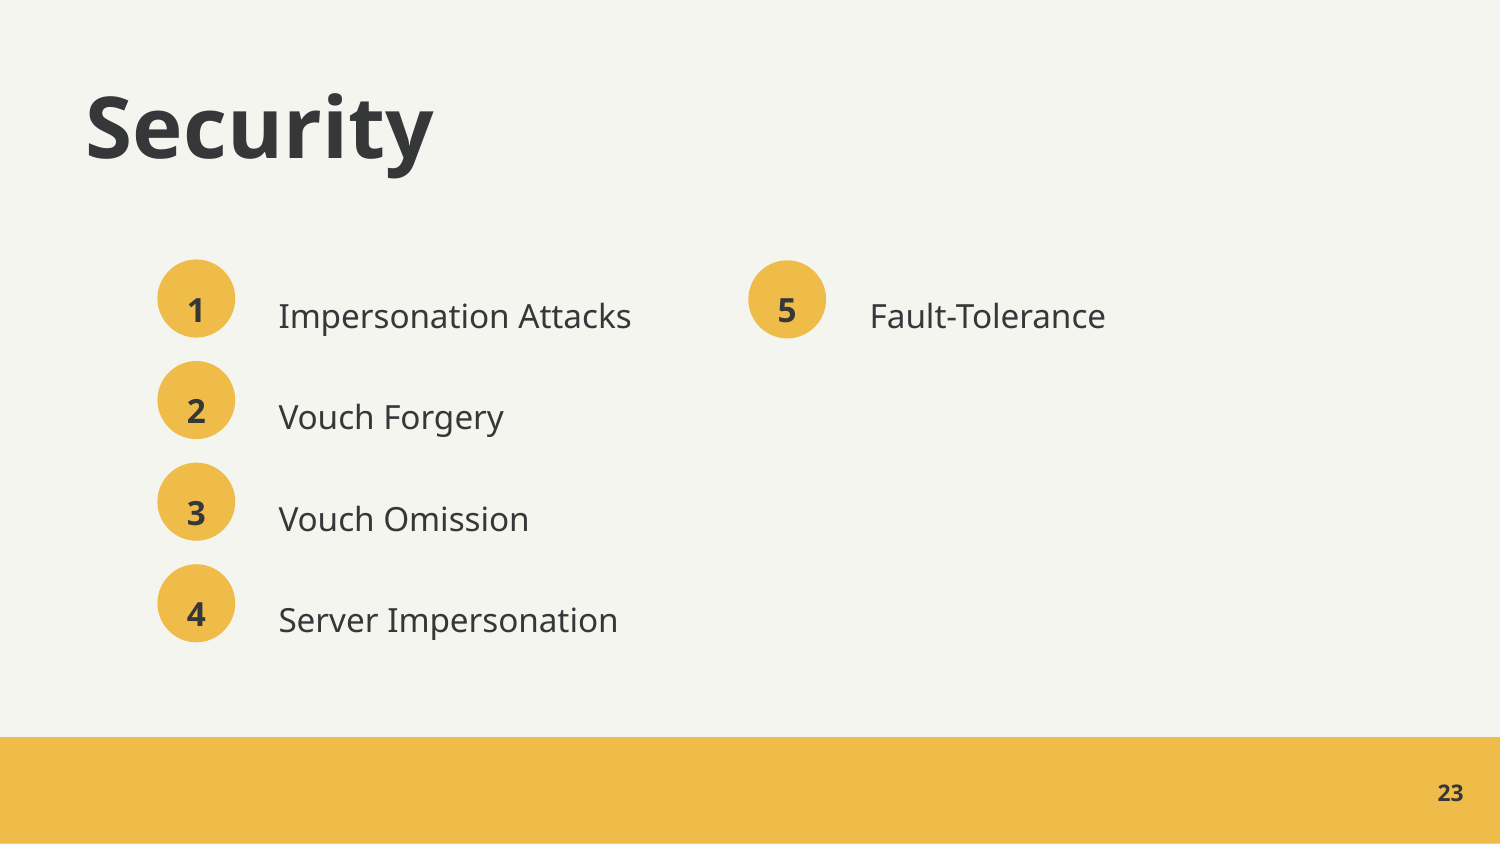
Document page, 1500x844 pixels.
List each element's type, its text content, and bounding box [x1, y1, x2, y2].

text_box 5 [755, 280, 819, 330]
text_box [157, 259, 236, 322]
slide_number ‹#› [1374, 779, 1464, 809]
text_box 1 [164, 279, 228, 329]
text_box [171, 532, 221, 541]
text_box [172, 634, 221, 643]
text_box 3 [164, 482, 228, 532]
text_box [0, 737, 1500, 844]
list Vouch Forgery [278, 380, 676, 421]
text_box [157, 462, 236, 525]
list Impersonation Attacks [278, 279, 648, 320]
text_box [157, 361, 236, 423]
text_box [748, 260, 827, 322]
list Server Impersonation [278, 583, 683, 624]
text_box [172, 329, 221, 338]
text_box 2 [164, 380, 228, 431]
list Vouch Omission [278, 481, 597, 523]
list Fault-Tolerance [869, 279, 1188, 320]
text_box [157, 564, 236, 626]
text_box 4 [164, 583, 228, 634]
text_box [763, 330, 812, 339]
text_box [172, 431, 220, 440]
title Security [85, 84, 1323, 203]
